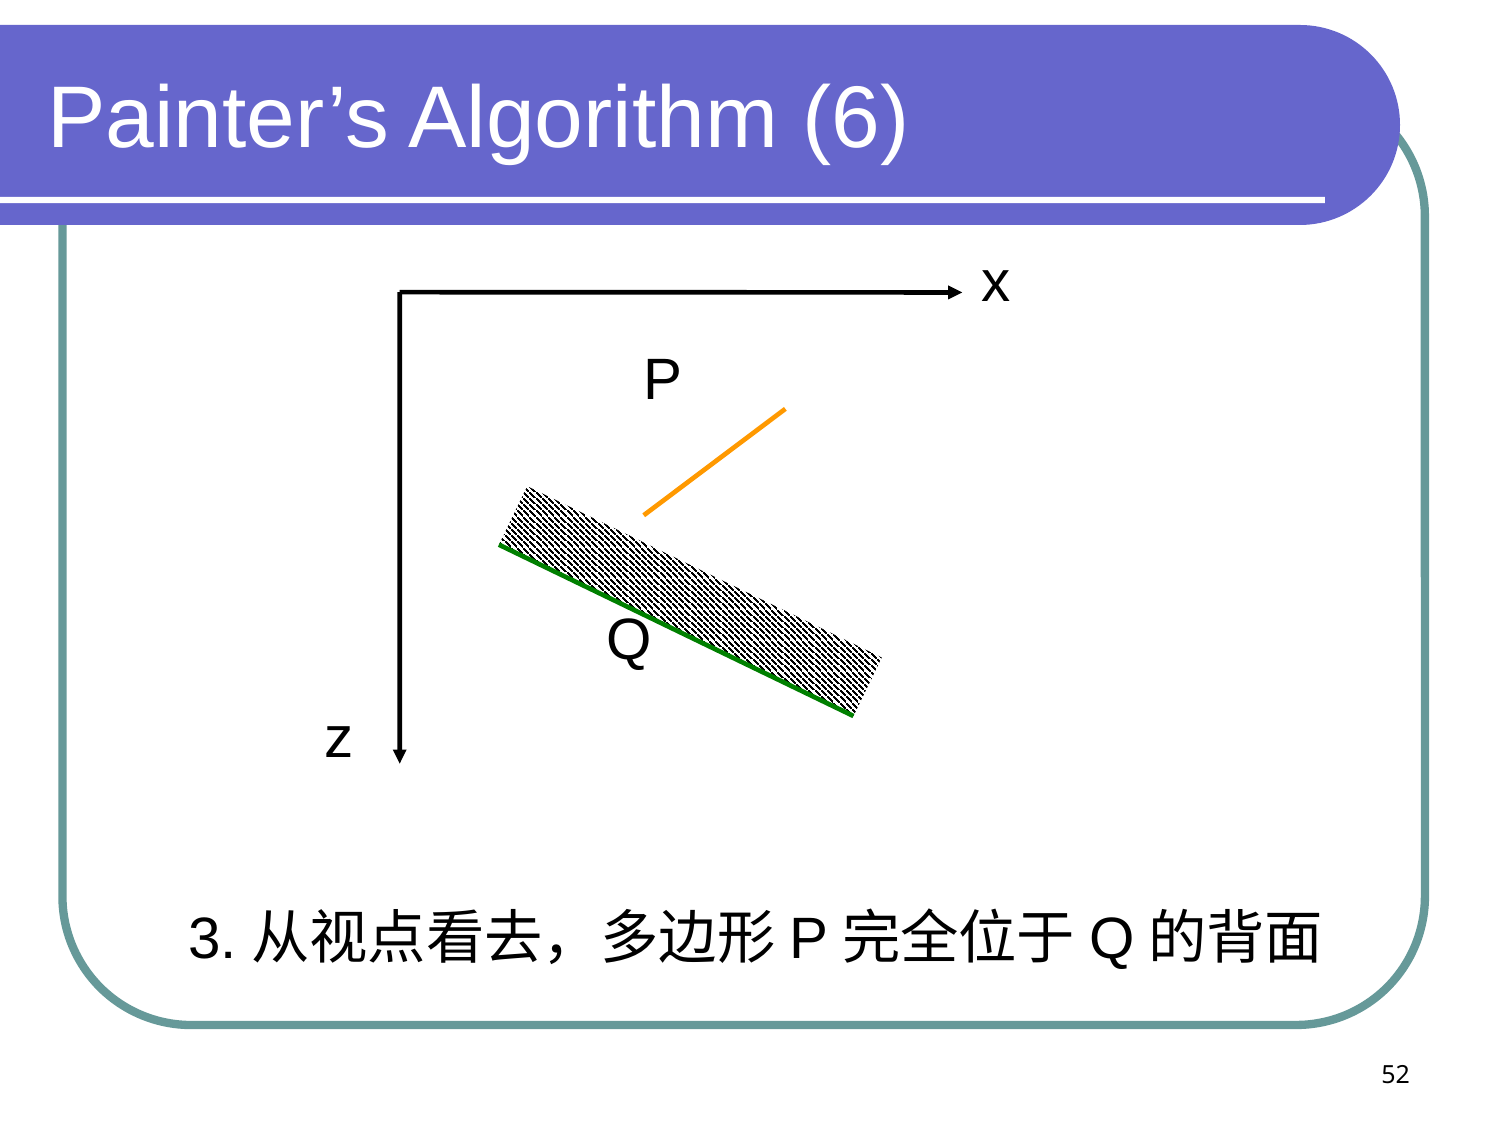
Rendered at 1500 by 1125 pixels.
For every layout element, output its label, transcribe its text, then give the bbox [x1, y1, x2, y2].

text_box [324, 243, 1038, 797]
text_box 3.从视点看去，多边形P完全位于Q的背面 [135, 893, 1376, 978]
title Painter’s Algorithm (6) [32, 37, 1347, 188]
slide_number 52 [1074, 1024, 1426, 1101]
